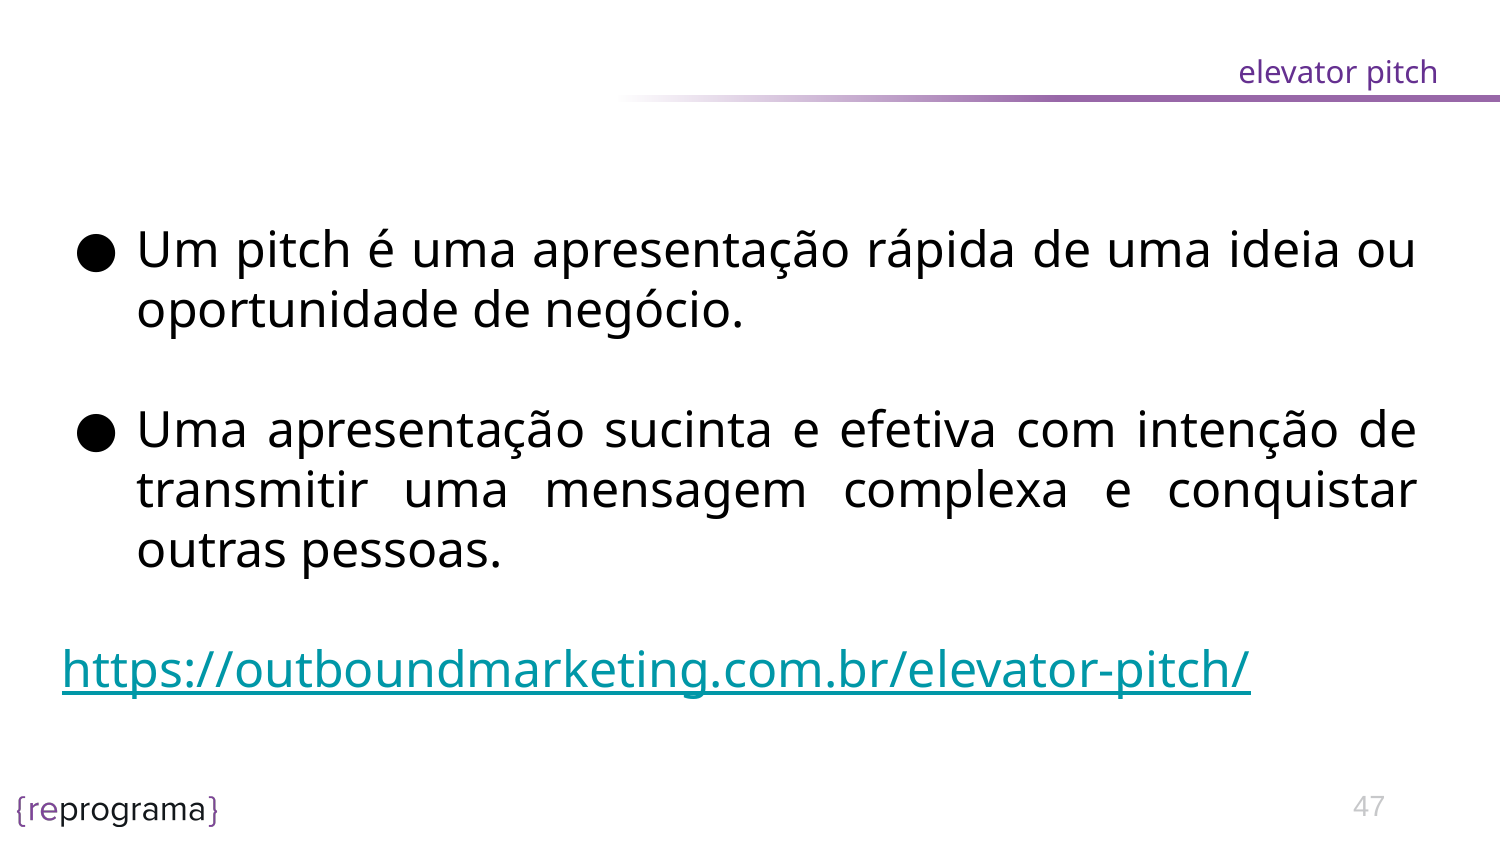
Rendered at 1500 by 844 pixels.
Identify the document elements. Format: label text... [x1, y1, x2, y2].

text_box [616, 95, 1500, 102]
text_box elevator pitch [1181, 46, 1450, 95]
slide_number ‹#› [1059, 782, 1397, 827]
text_box Um pitch é uma apresentação rápida de uma ideia ou oportunidade de negócio. Uma apresentação sucinta e efetiva com intenção de transmitir uma mensagem complexa e conquistar outras pessoas. https://outboundmarketing.com.br/elevator-pitch/ [50, 211, 1430, 672]
picture [0, 779, 235, 844]
